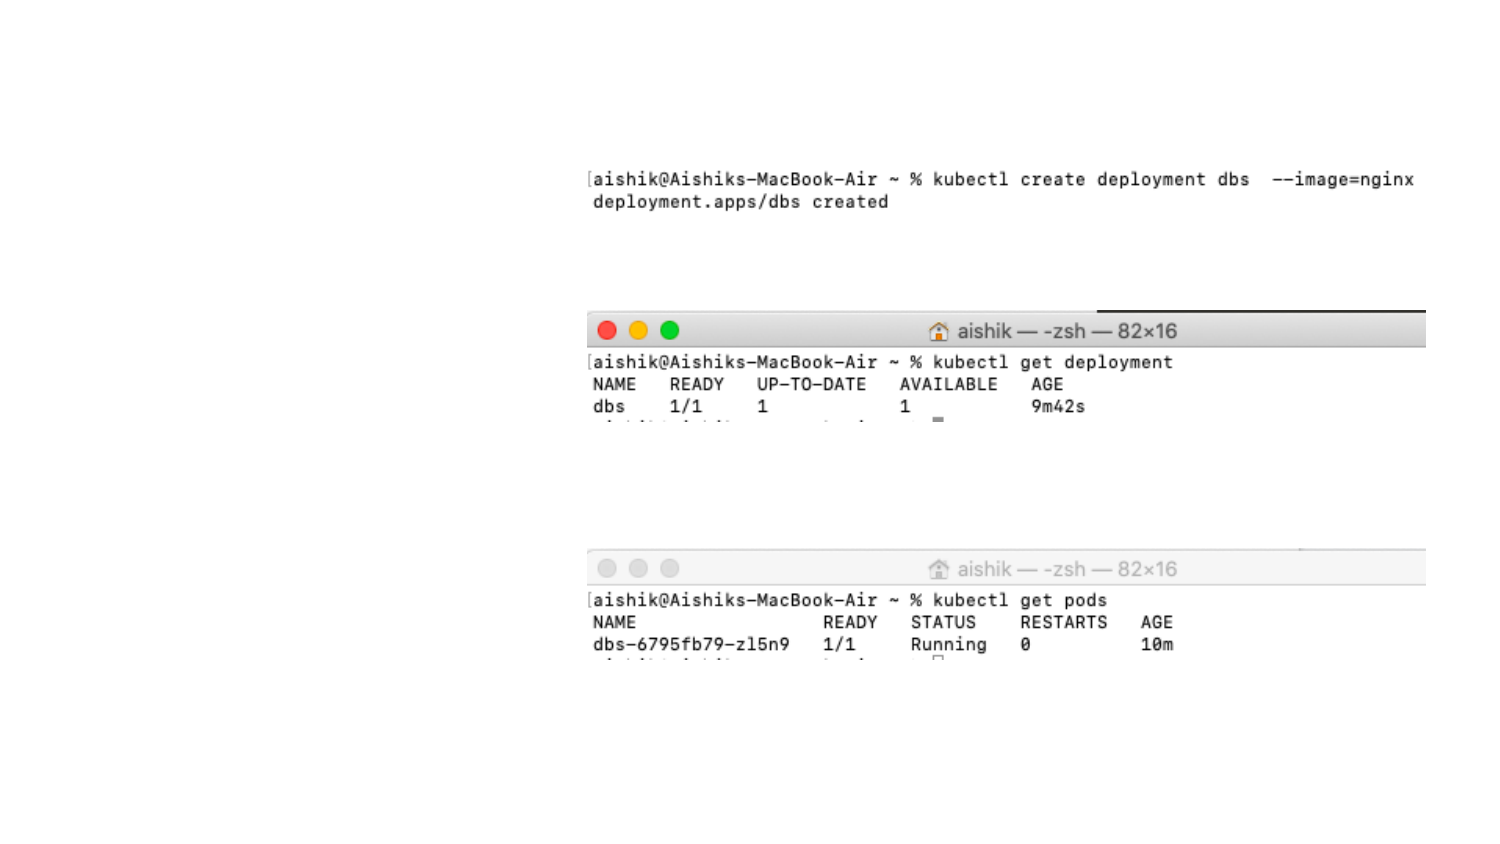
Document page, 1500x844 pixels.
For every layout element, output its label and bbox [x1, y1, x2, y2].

picture [587, 167, 1426, 216]
picture [587, 548, 1426, 661]
picture [587, 310, 1426, 423]
